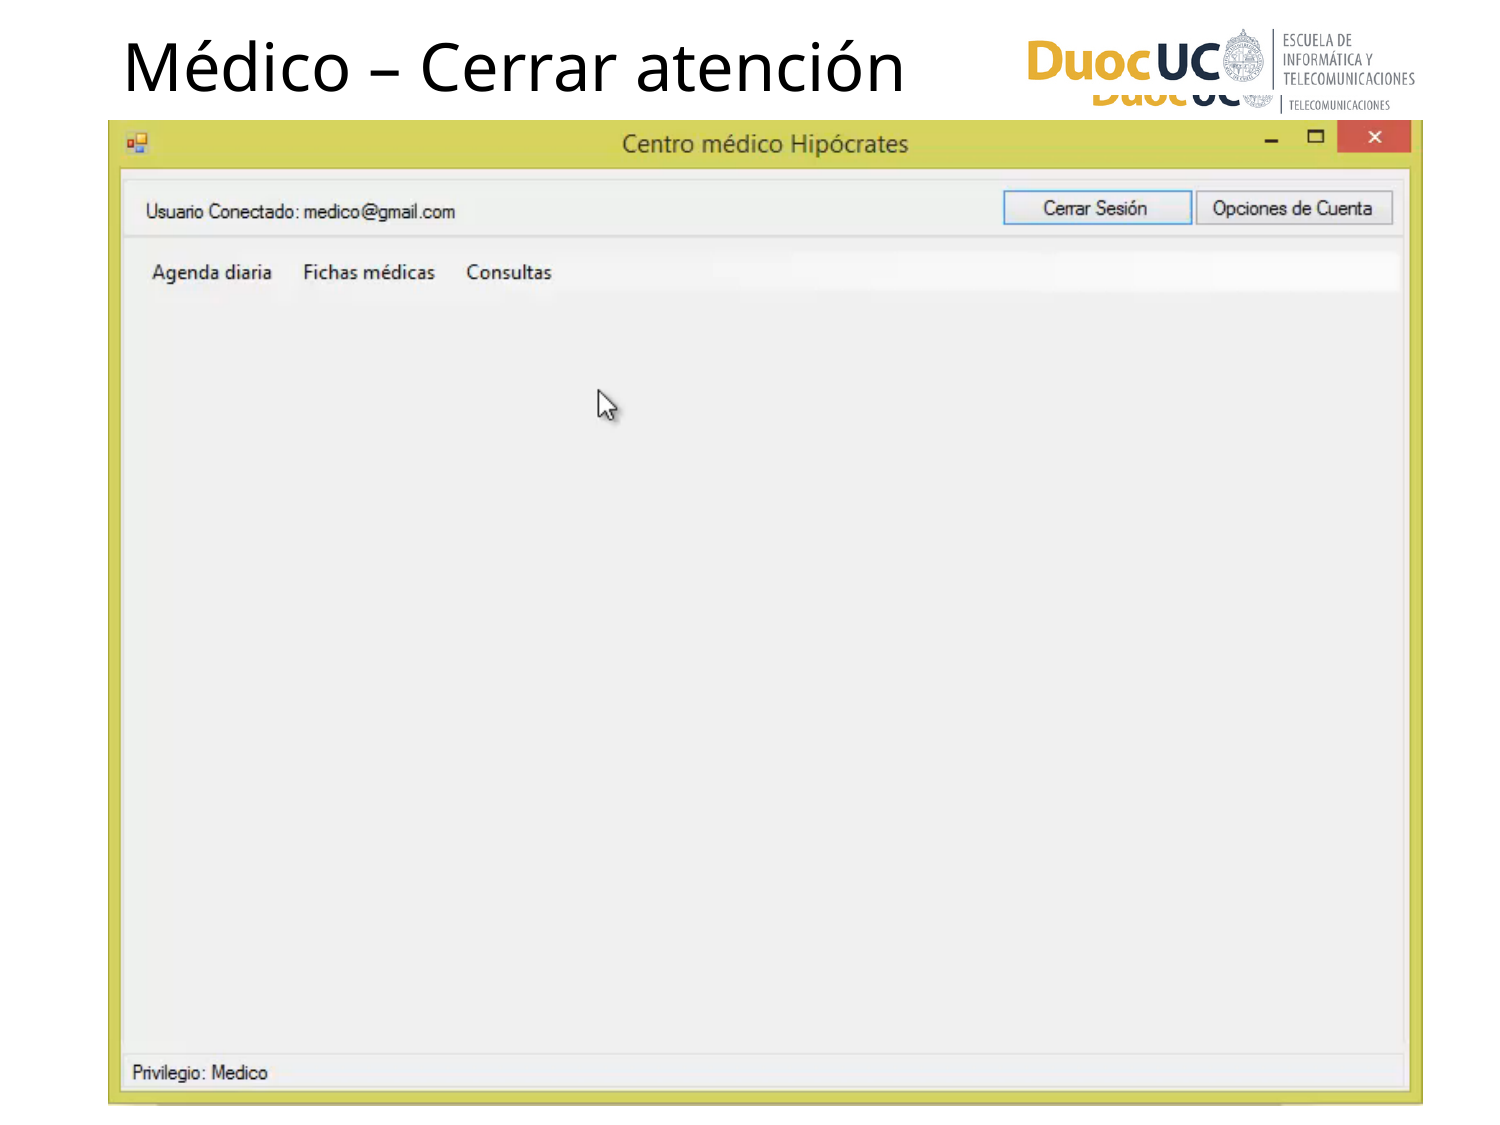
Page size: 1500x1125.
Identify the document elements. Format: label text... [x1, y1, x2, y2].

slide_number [103, 1042, 107, 1103]
title Médico – Cerrar atención [108, 19, 1339, 119]
picture [1018, 19, 1424, 118]
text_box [107, 119, 1424, 1107]
